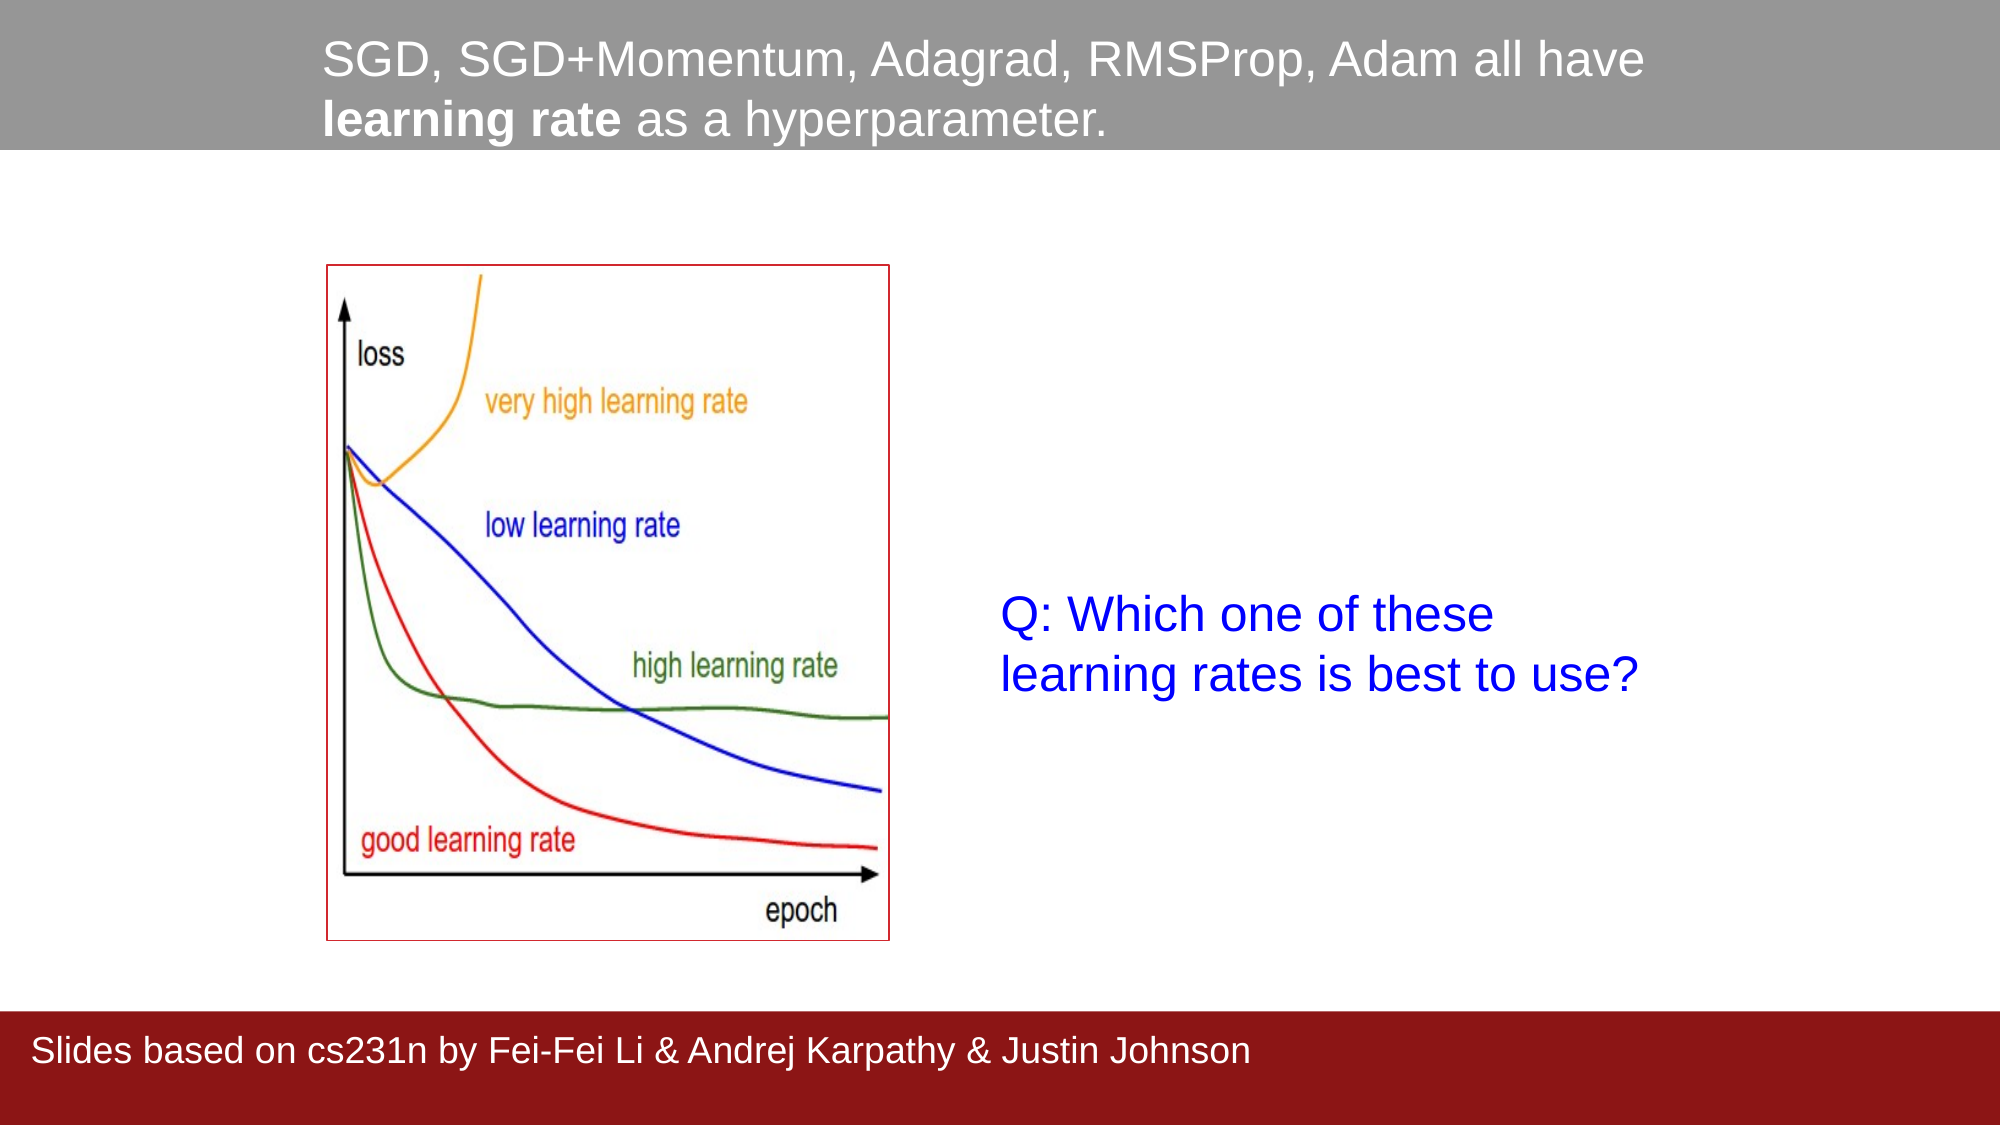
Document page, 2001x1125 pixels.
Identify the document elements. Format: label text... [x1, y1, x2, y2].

text_box SGD, SGD+Momentum, Adagrad, RMSProp, Adam all have learning rate as a hyperparameter. [306, 11, 1719, 154]
picture [327, 265, 889, 940]
text_box Q: Which one of these learning rates is best to use? [985, 566, 1694, 875]
